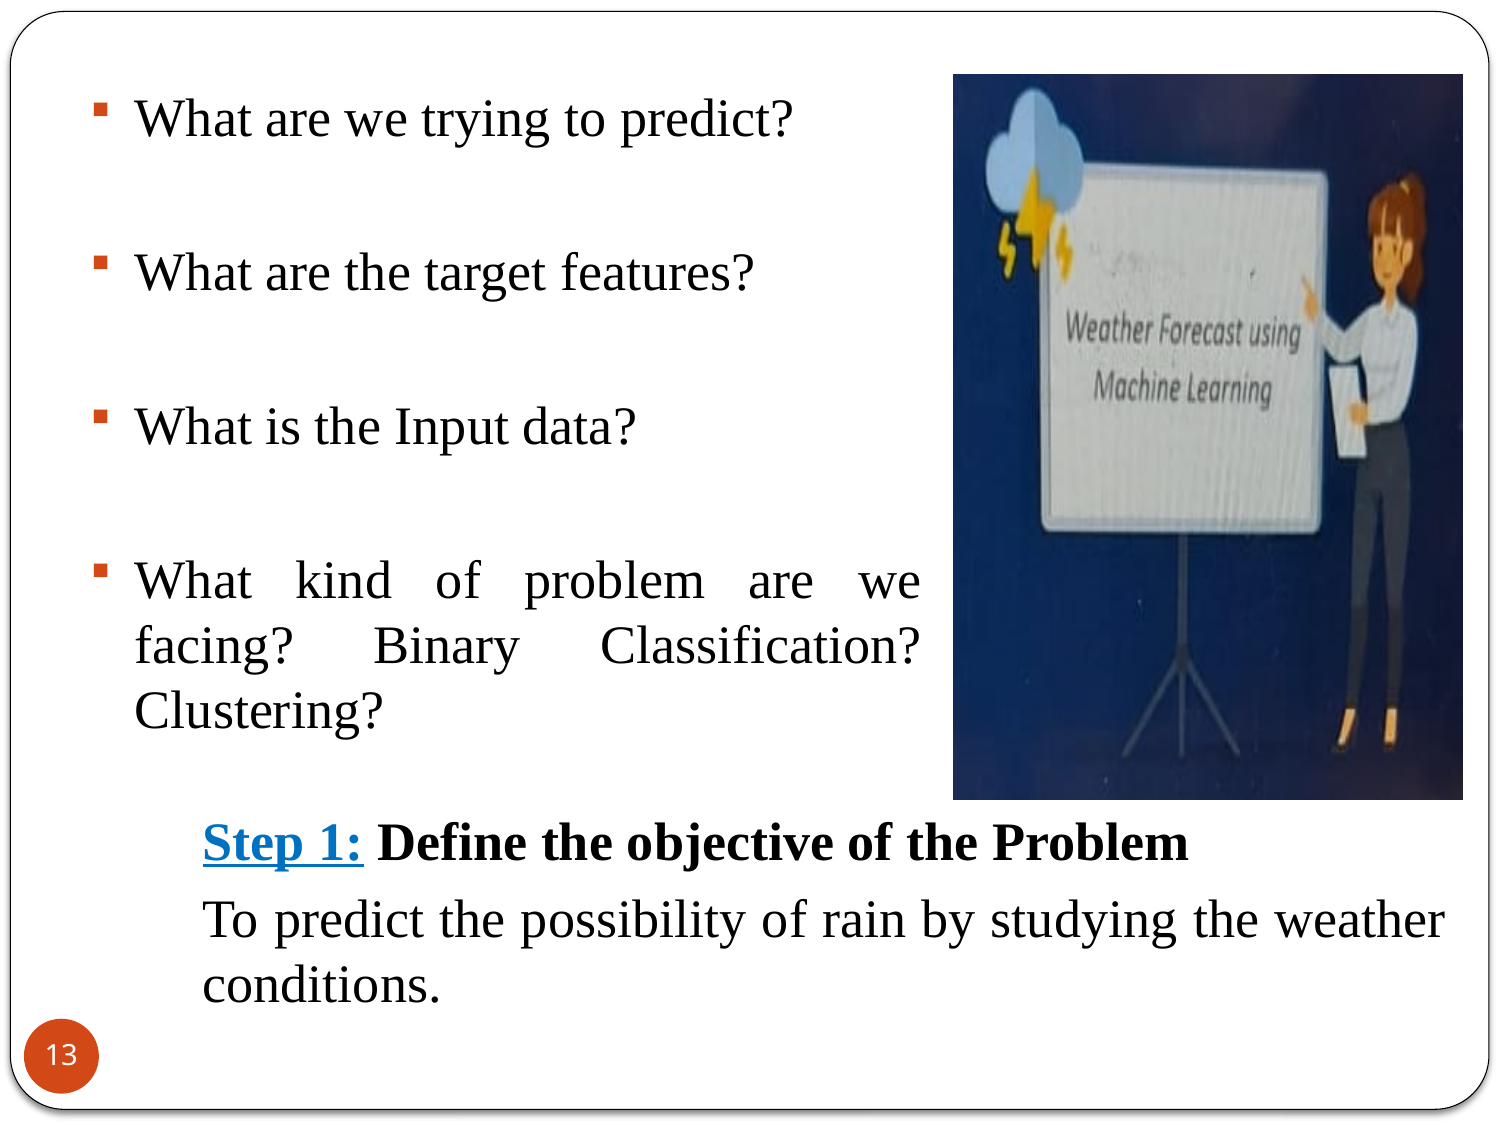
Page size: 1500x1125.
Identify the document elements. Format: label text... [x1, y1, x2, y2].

text_box What are we trying to predict? What are the target features? What is the Input data? What kind of problem are we facing? Binary Classification? Clustering? [75, 75, 938, 719]
picture [952, 74, 1463, 801]
slide_number 13 [23, 1018, 99, 1094]
list Step 1: Define the objective of the Problem To predict the possibility of rain by studying the weather conditions. [187, 337, 1463, 1088]
